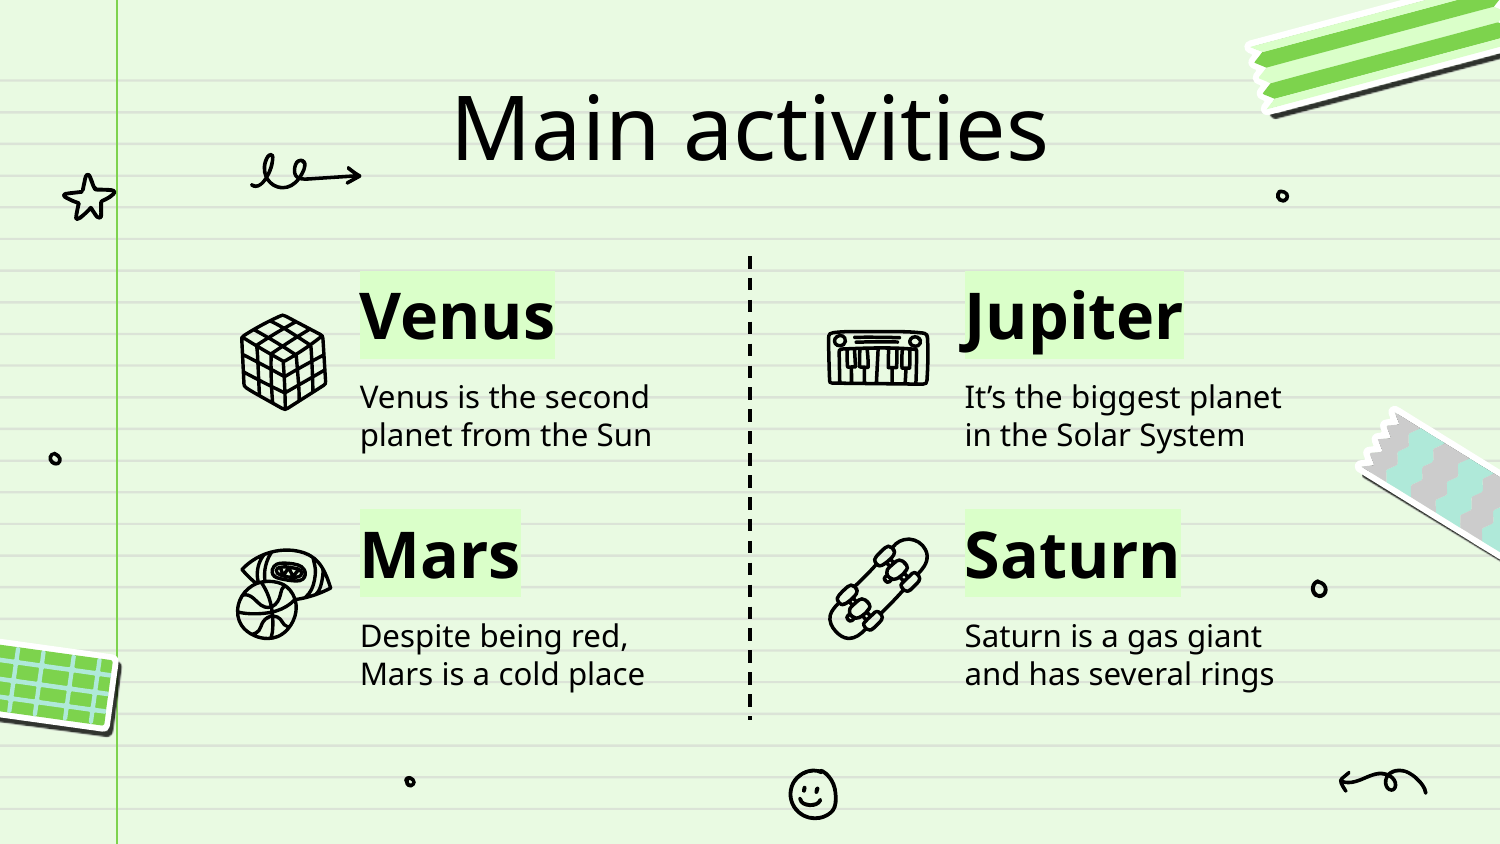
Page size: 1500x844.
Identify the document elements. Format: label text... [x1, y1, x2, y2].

title Mars [344, 516, 710, 585]
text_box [235, 548, 332, 640]
text_box [240, 314, 327, 411]
text_box [828, 538, 929, 640]
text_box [1243, 0, 1500, 116]
title Saturn [949, 516, 1315, 585]
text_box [0, 599, 122, 751]
subtitle Saturn is a gas giant and has several rings [949, 585, 1315, 723]
title Main activities [116, 88, 1383, 162]
title Venus [344, 277, 710, 346]
subtitle Despite being red, Mars is a cold place [344, 585, 710, 723]
title Jupiter [949, 277, 1315, 346]
subtitle It’s the biggest planet in the Solar System [949, 346, 1315, 484]
subtitle Venus is the second planet from the Sun [344, 346, 710, 484]
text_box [827, 330, 930, 386]
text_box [1350, 461, 1500, 551]
